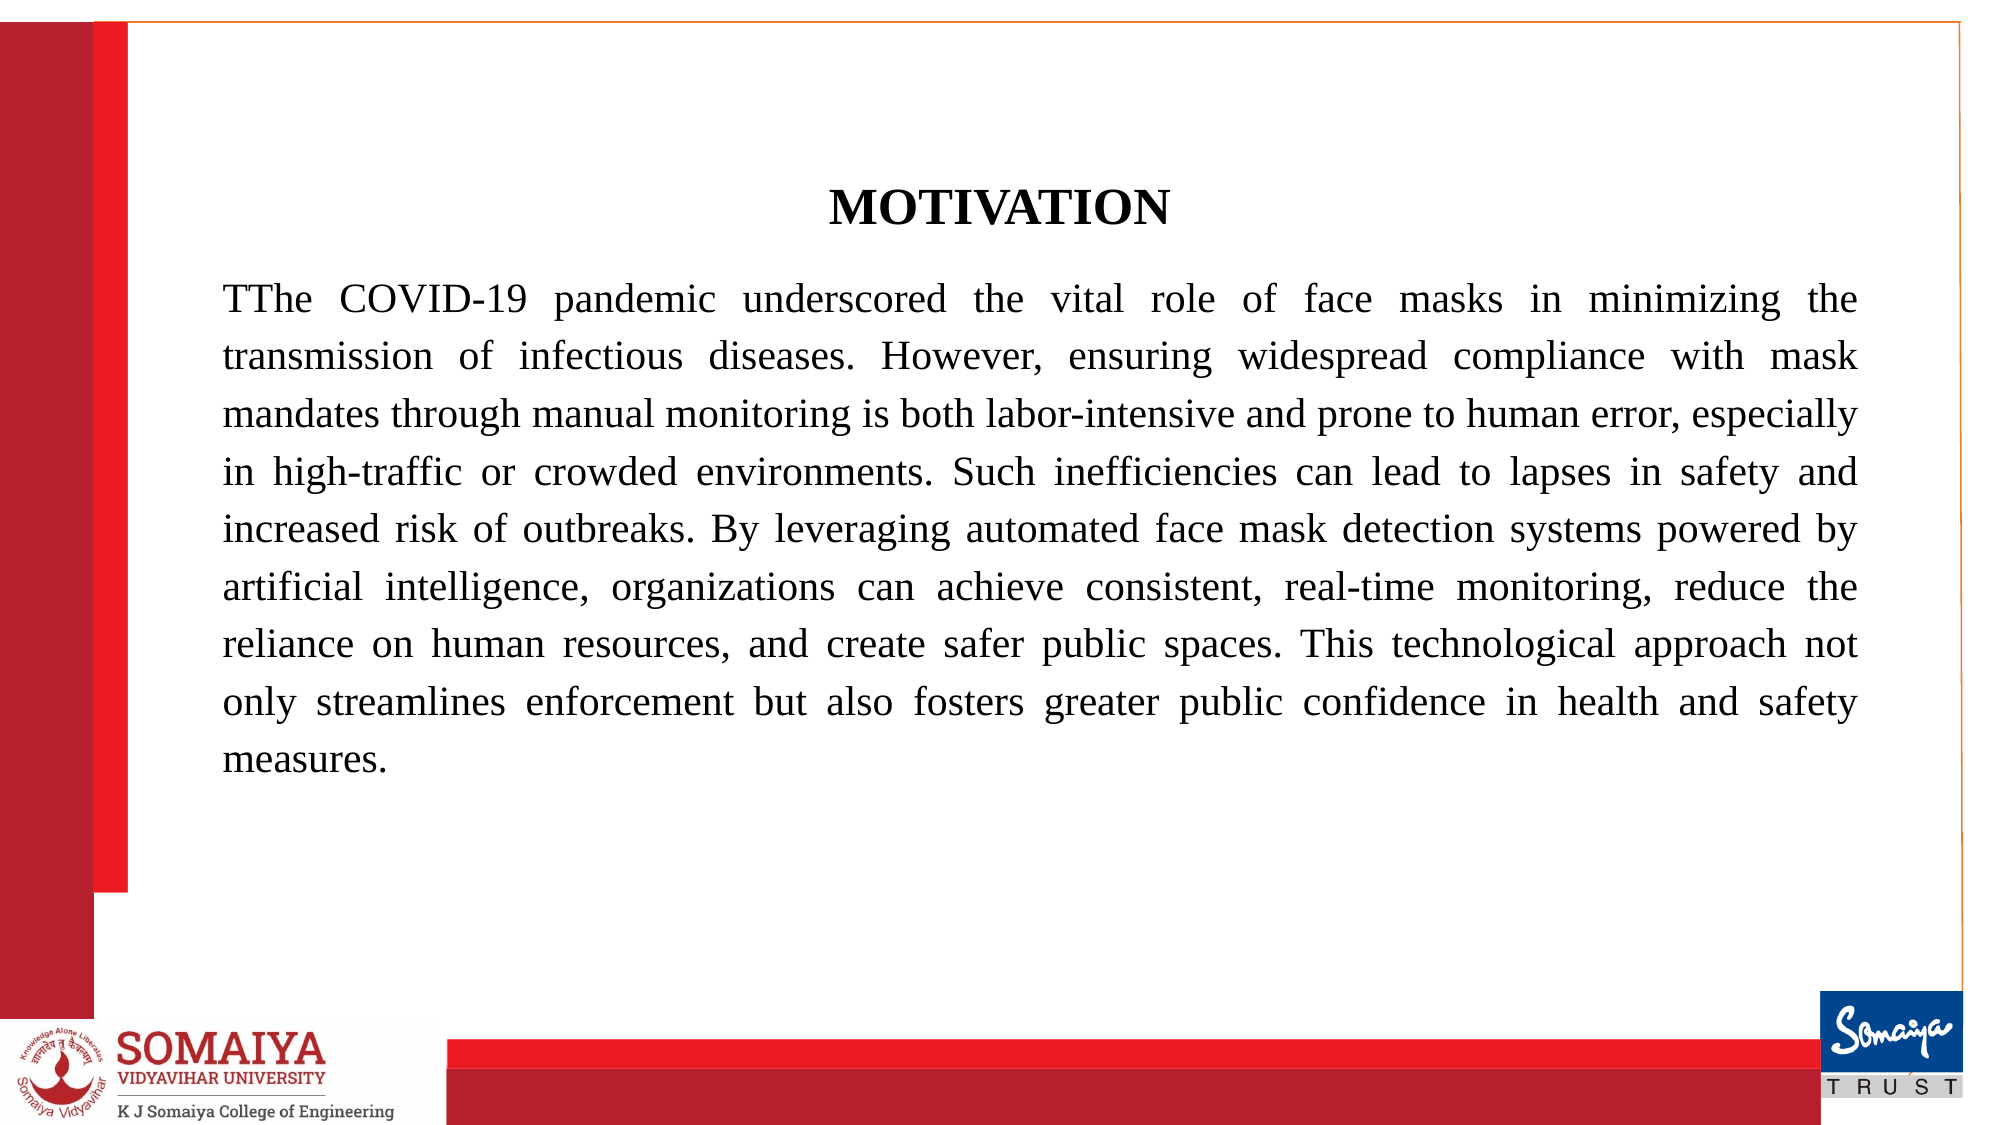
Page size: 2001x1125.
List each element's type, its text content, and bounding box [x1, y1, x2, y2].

picture [0, 22, 436, 1125]
text_box TThe COVID-19 pandemic underscored the vital role of face masks in minimizing the transmission of infectious diseases. However, ensuring widespread compliance with mask mandates through manual monitoring is both labor-intensive and prone to human error, especially in high-traffic or crowded environments. Such inefficiencies can lead to lapses in safety and increased risk of outbreaks. By leveraging automated face mask detection systems powered by artificial intelligence, organizations can achieve consistent, real-time monitoring, reduce the reliance on human resources, and create safer public spaces. This technological approach not only streamlines enforcement but also fosters greater public confidence in health and safety measures. [207, 248, 1875, 884]
picture [1820, 991, 1963, 1098]
text_box MOTIVATION [278, 157, 1722, 221]
picture [447, 1040, 1820, 1125]
